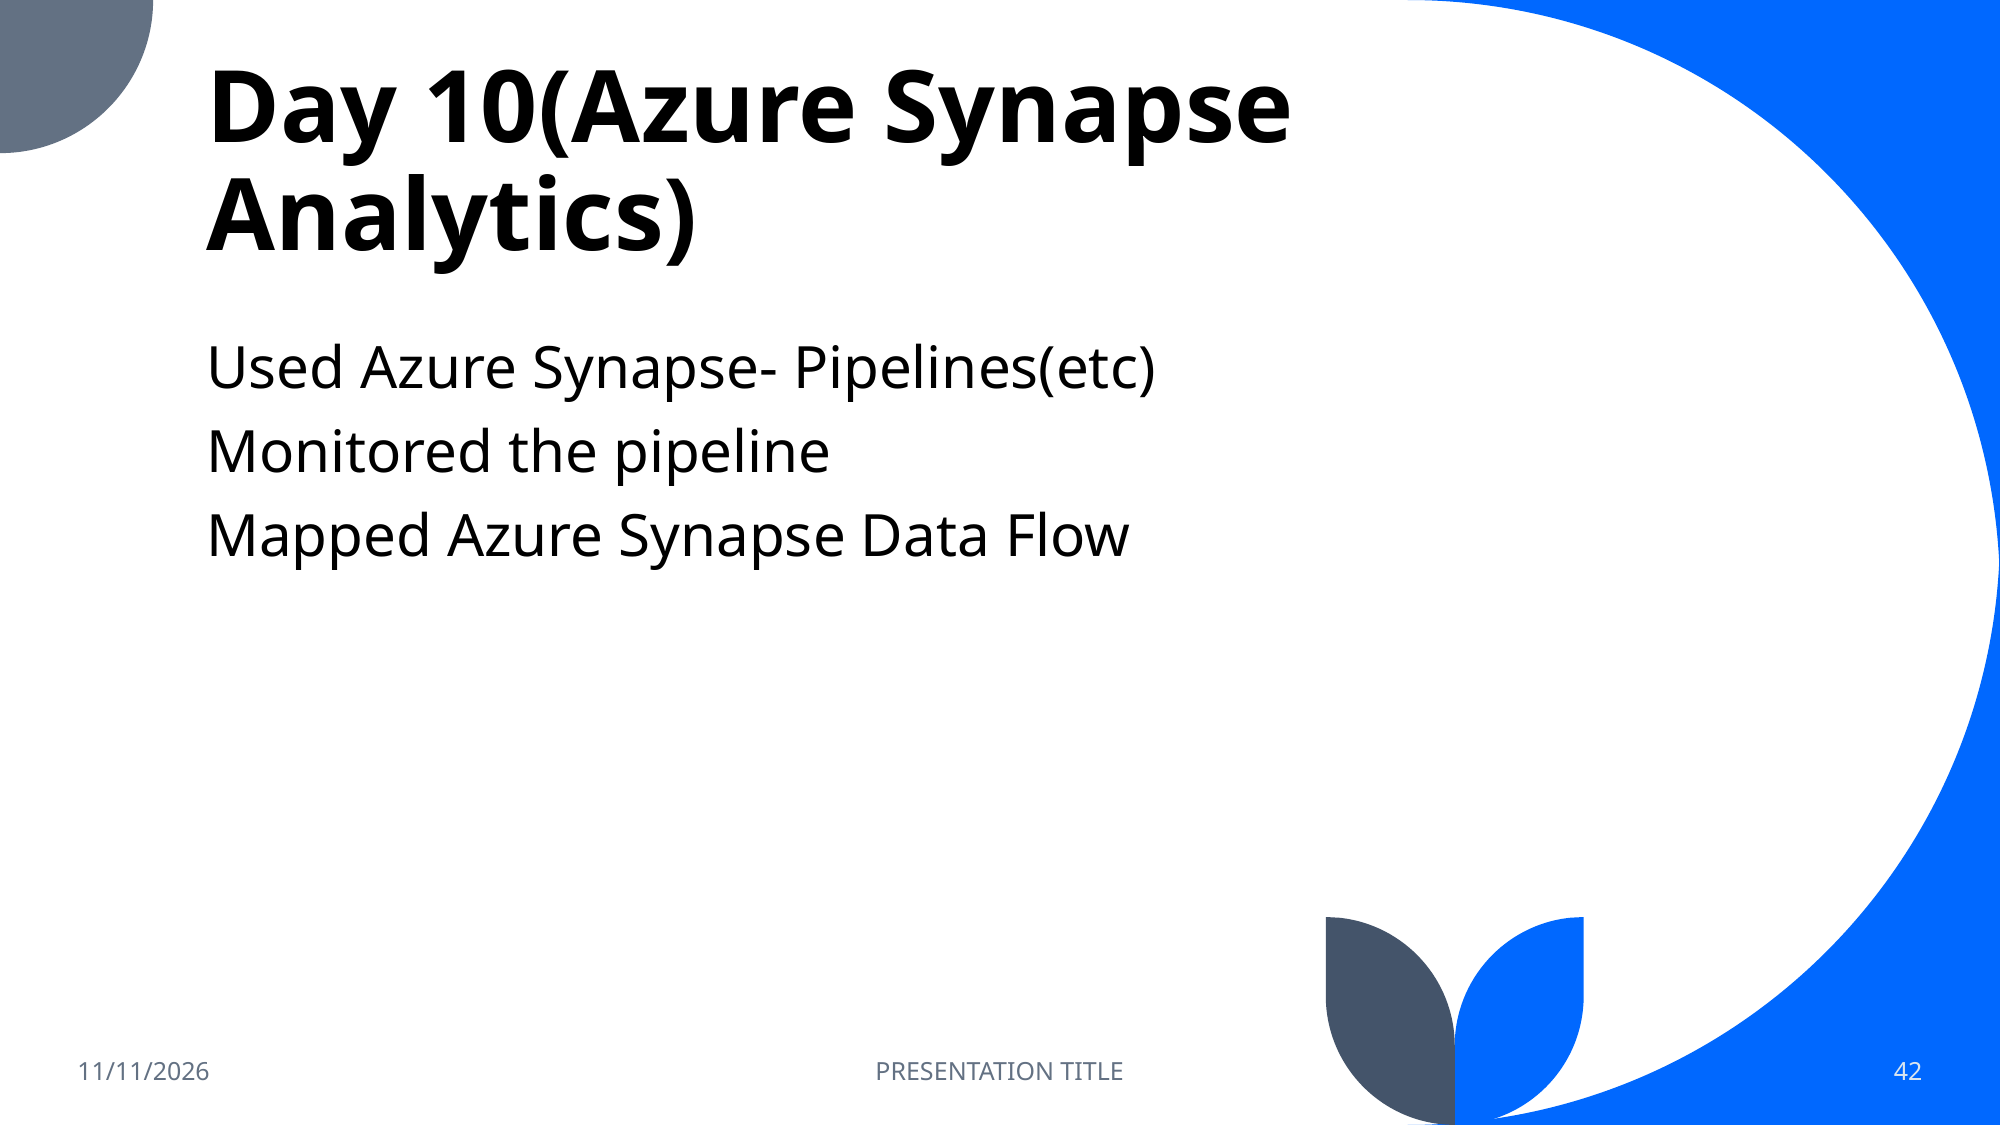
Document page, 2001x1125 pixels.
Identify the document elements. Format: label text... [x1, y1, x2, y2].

list Used Azure Synapse- Pipelines(etc) Monitored the pipeline Mapped Azure Synapse Data Flow [191, 330, 1796, 884]
title Day 10(Azure Synapse Analytics) [191, 62, 1796, 280]
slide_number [62, 1042, 513, 1103]
slide_number 42 [1665, 1042, 1938, 1103]
footer PRESENTATION TITLE [662, 1042, 1338, 1103]
